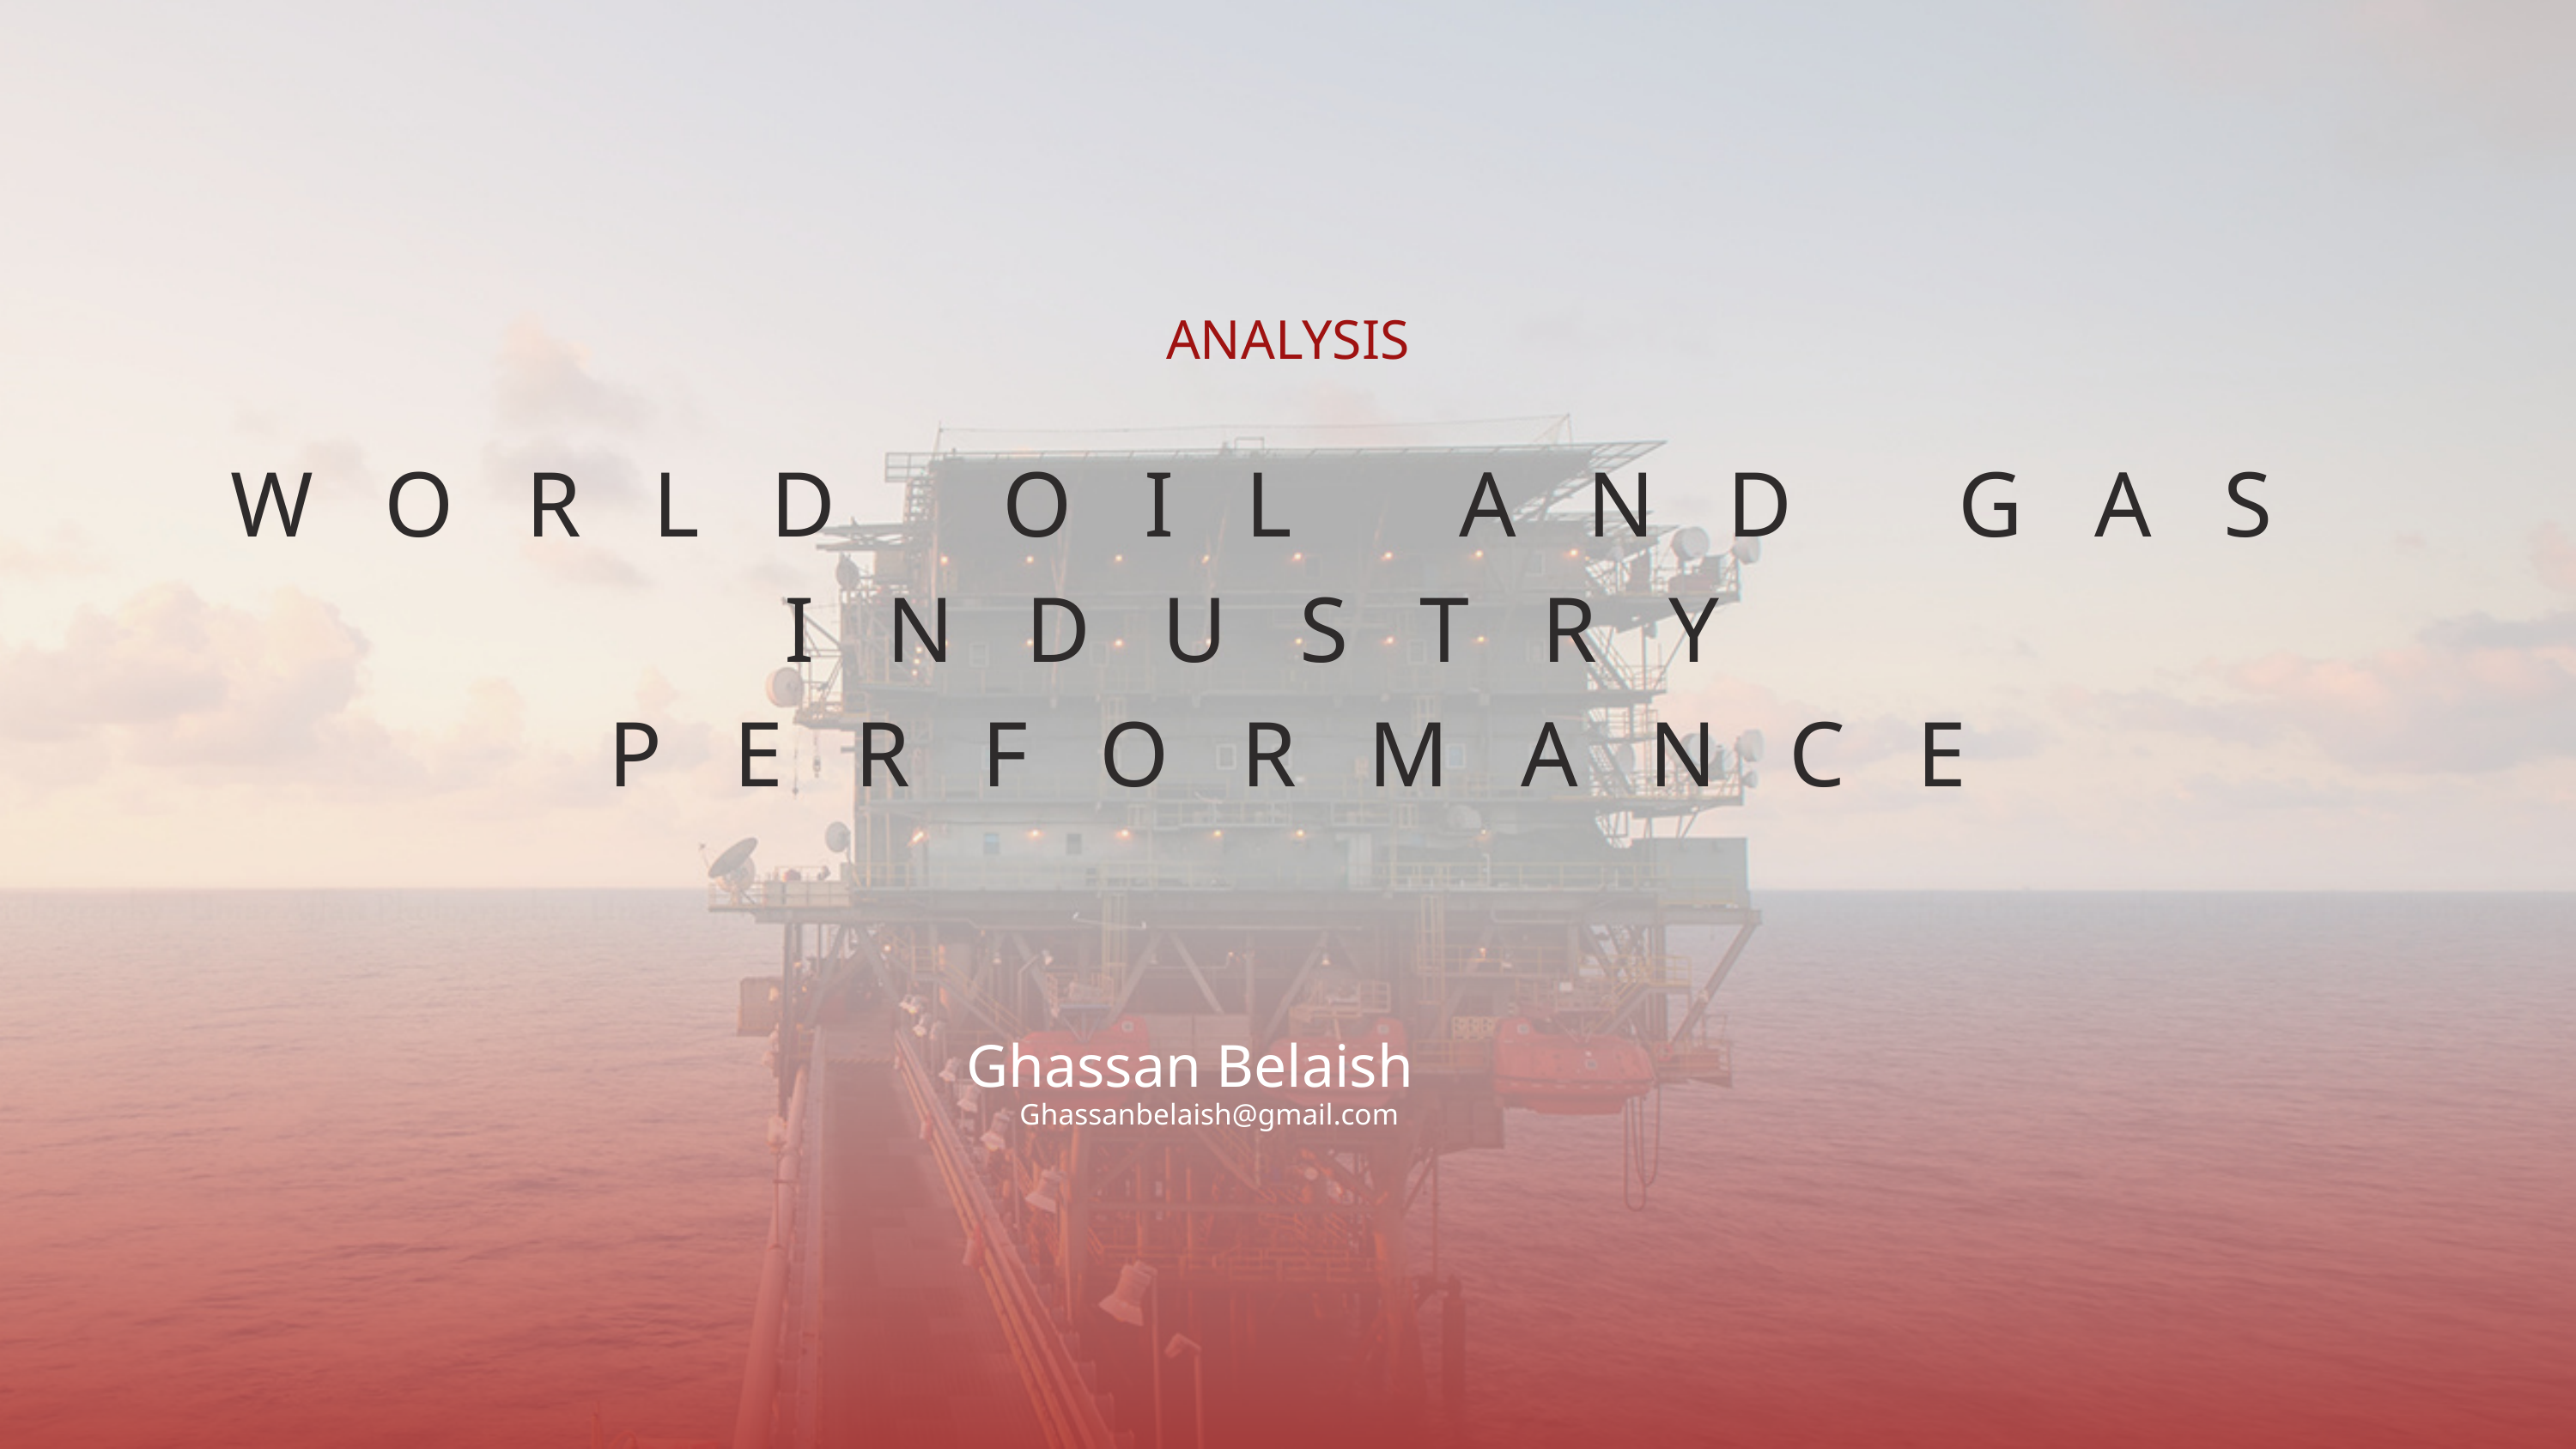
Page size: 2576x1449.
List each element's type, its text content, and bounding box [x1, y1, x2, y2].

text_box ANALYSIS [919, 294, 1657, 371]
text_box WORLD OIL AND GAS INDUSTRY PERFORMANCE [195, 429, 2381, 805]
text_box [0, 874, 2576, 1449]
text_box [0, 0, 2576, 872]
